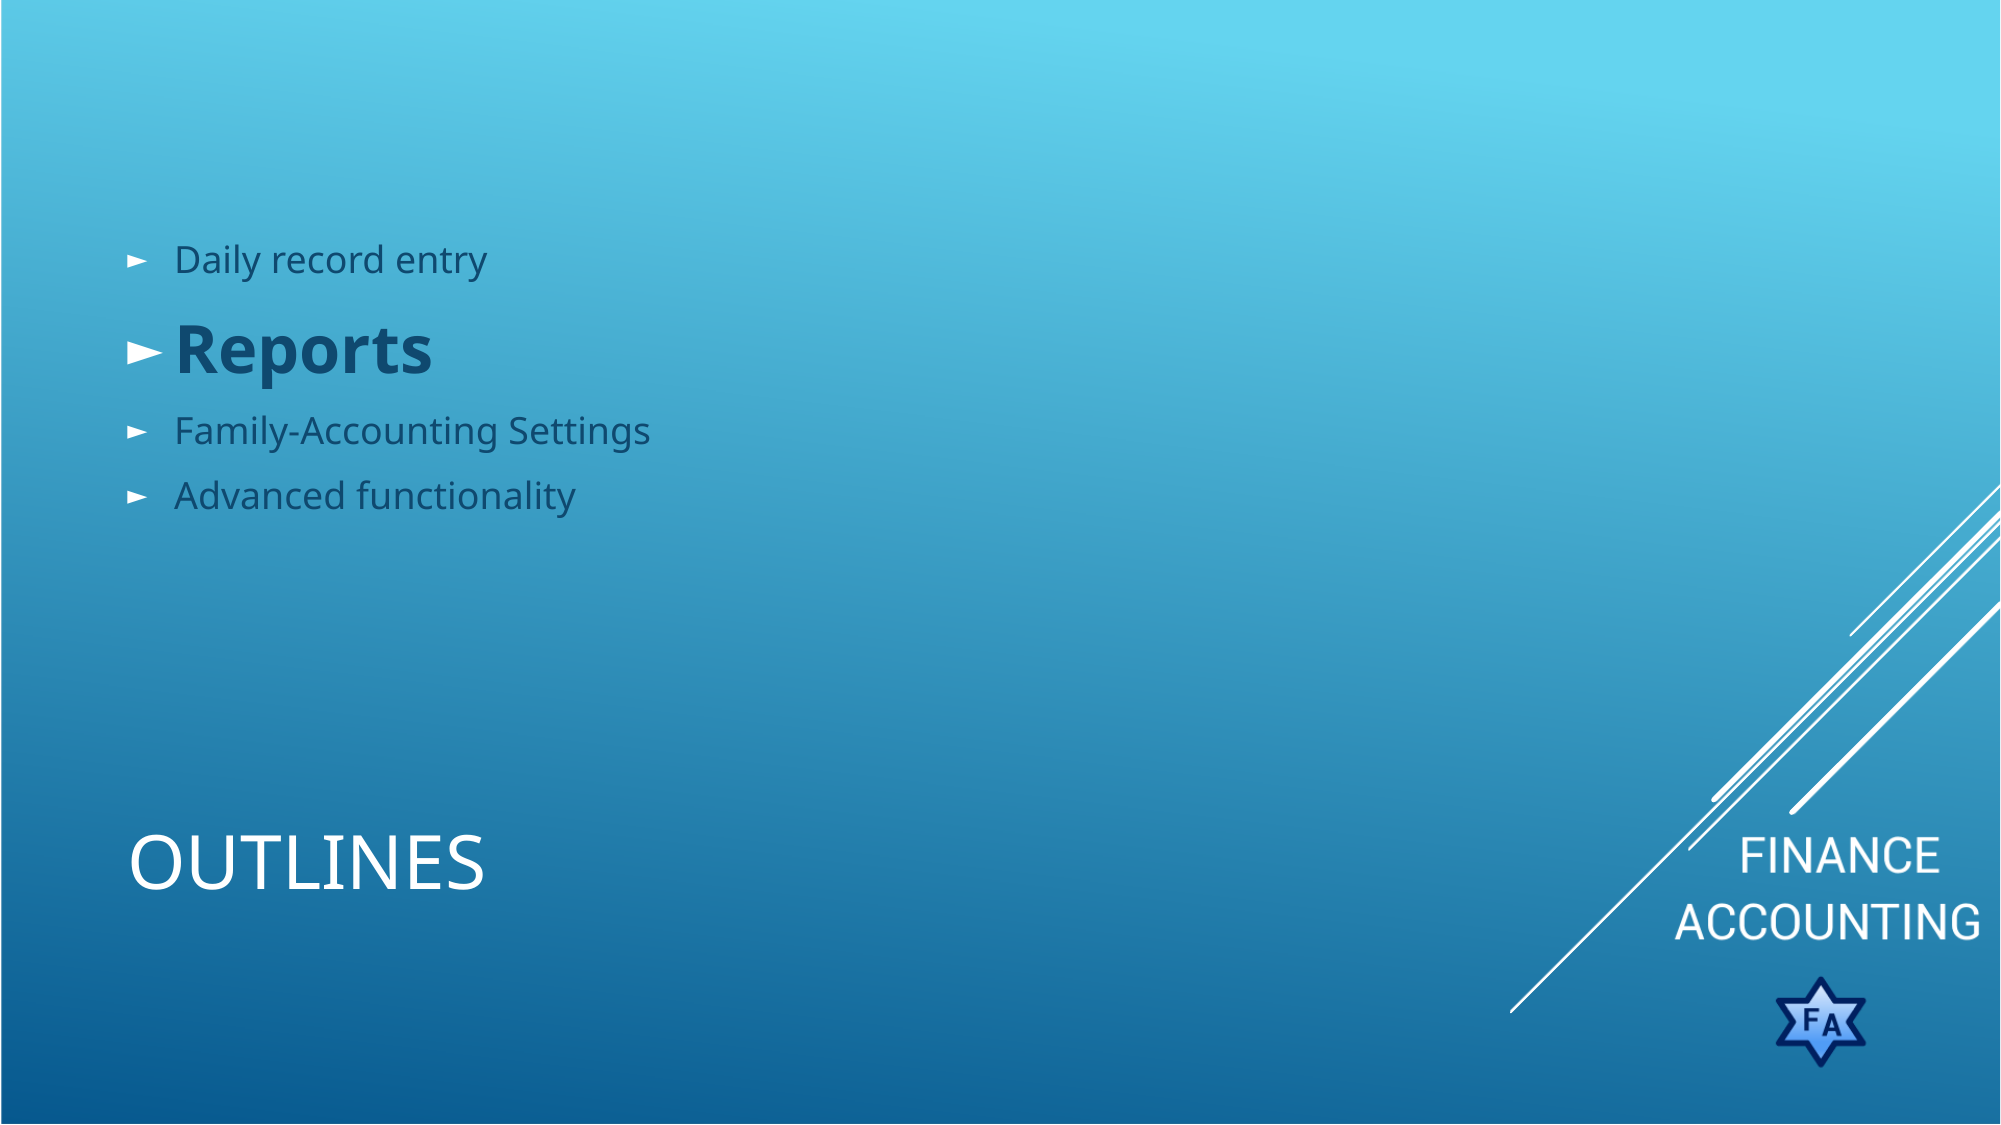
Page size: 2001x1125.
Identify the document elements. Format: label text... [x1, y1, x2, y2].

picture [0, 0, 2001, 1125]
list Daily record entry Reports Family-Accounting Settings Advanced functionality [112, 112, 1513, 706]
title Outlines [112, 736, 1513, 984]
